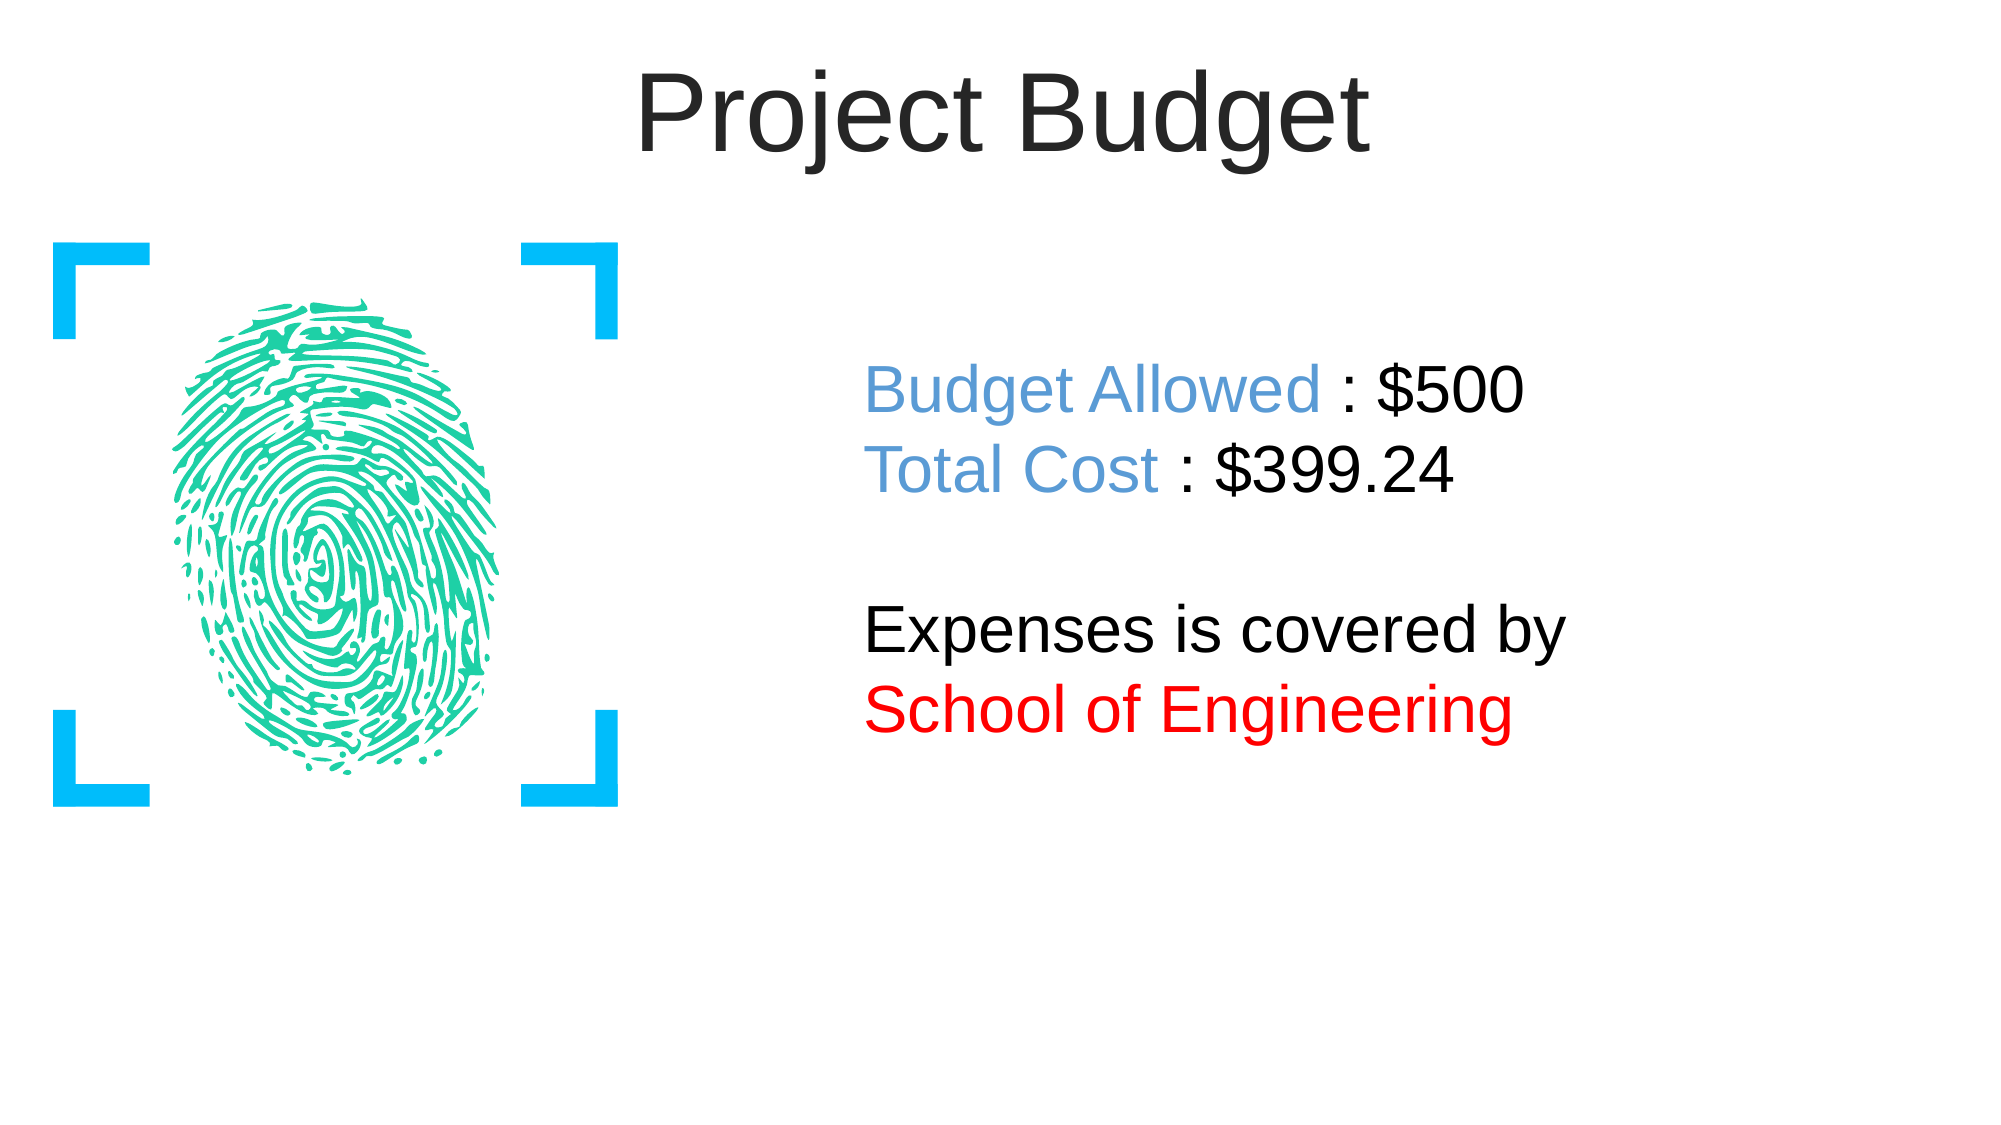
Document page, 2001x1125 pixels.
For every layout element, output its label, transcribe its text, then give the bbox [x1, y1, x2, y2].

list Project Budget [53, 55, 1952, 175]
text_box Budget Allowed : $500 Total Cost : $399.24 Expenses is covered by School of Engineering [848, 338, 2000, 754]
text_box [52, 242, 618, 807]
